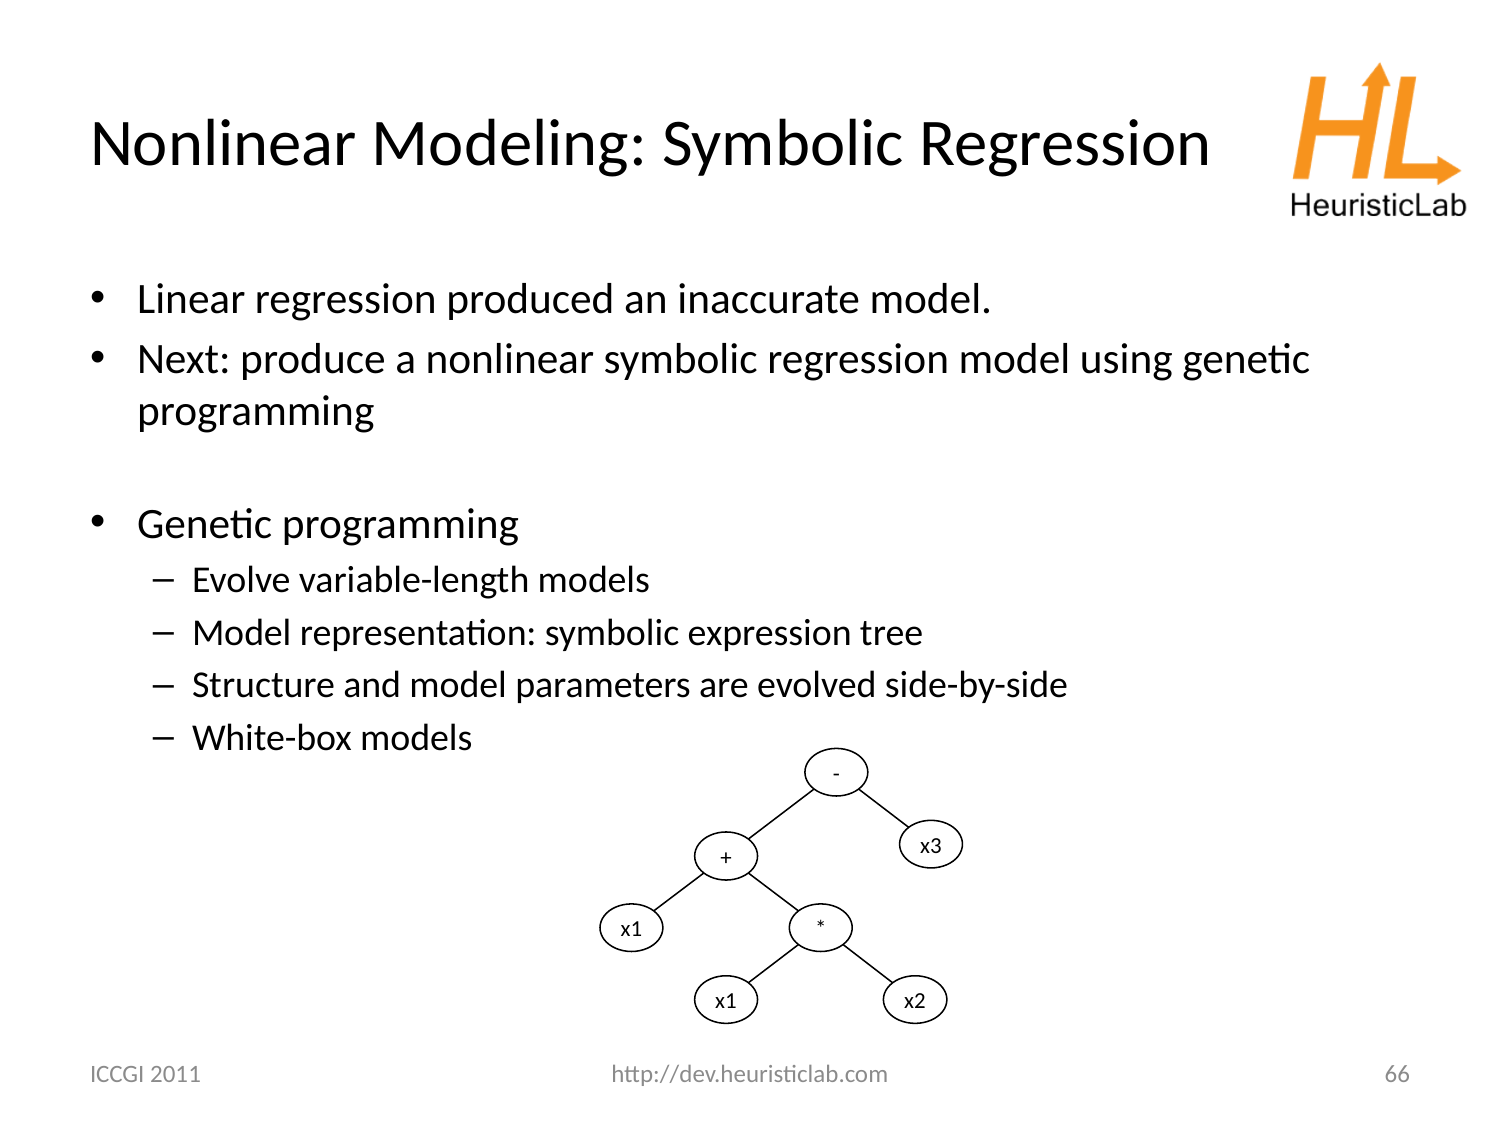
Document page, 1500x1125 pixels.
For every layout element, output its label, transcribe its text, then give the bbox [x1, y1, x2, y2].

picture [1281, 27, 1474, 244]
slide_number ICCGI 2011 [75, 1042, 425, 1103]
list Linear regression produced an inaccurate model. Next: produce a nonlinear symbolic regression model using genetic programming Genetic programming Evolve variable-length models Model representation: symbolic expression tree Structure and model parameters are evolved side-by-side White-box models [75, 262, 1425, 773]
slide_number 66 [1074, 1042, 1425, 1103]
title Nonlinear Modeling: Symbolic Regression [75, 45, 1282, 233]
footer http://dev.heuristiclab.com [512, 1042, 988, 1103]
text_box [599, 748, 963, 1024]
